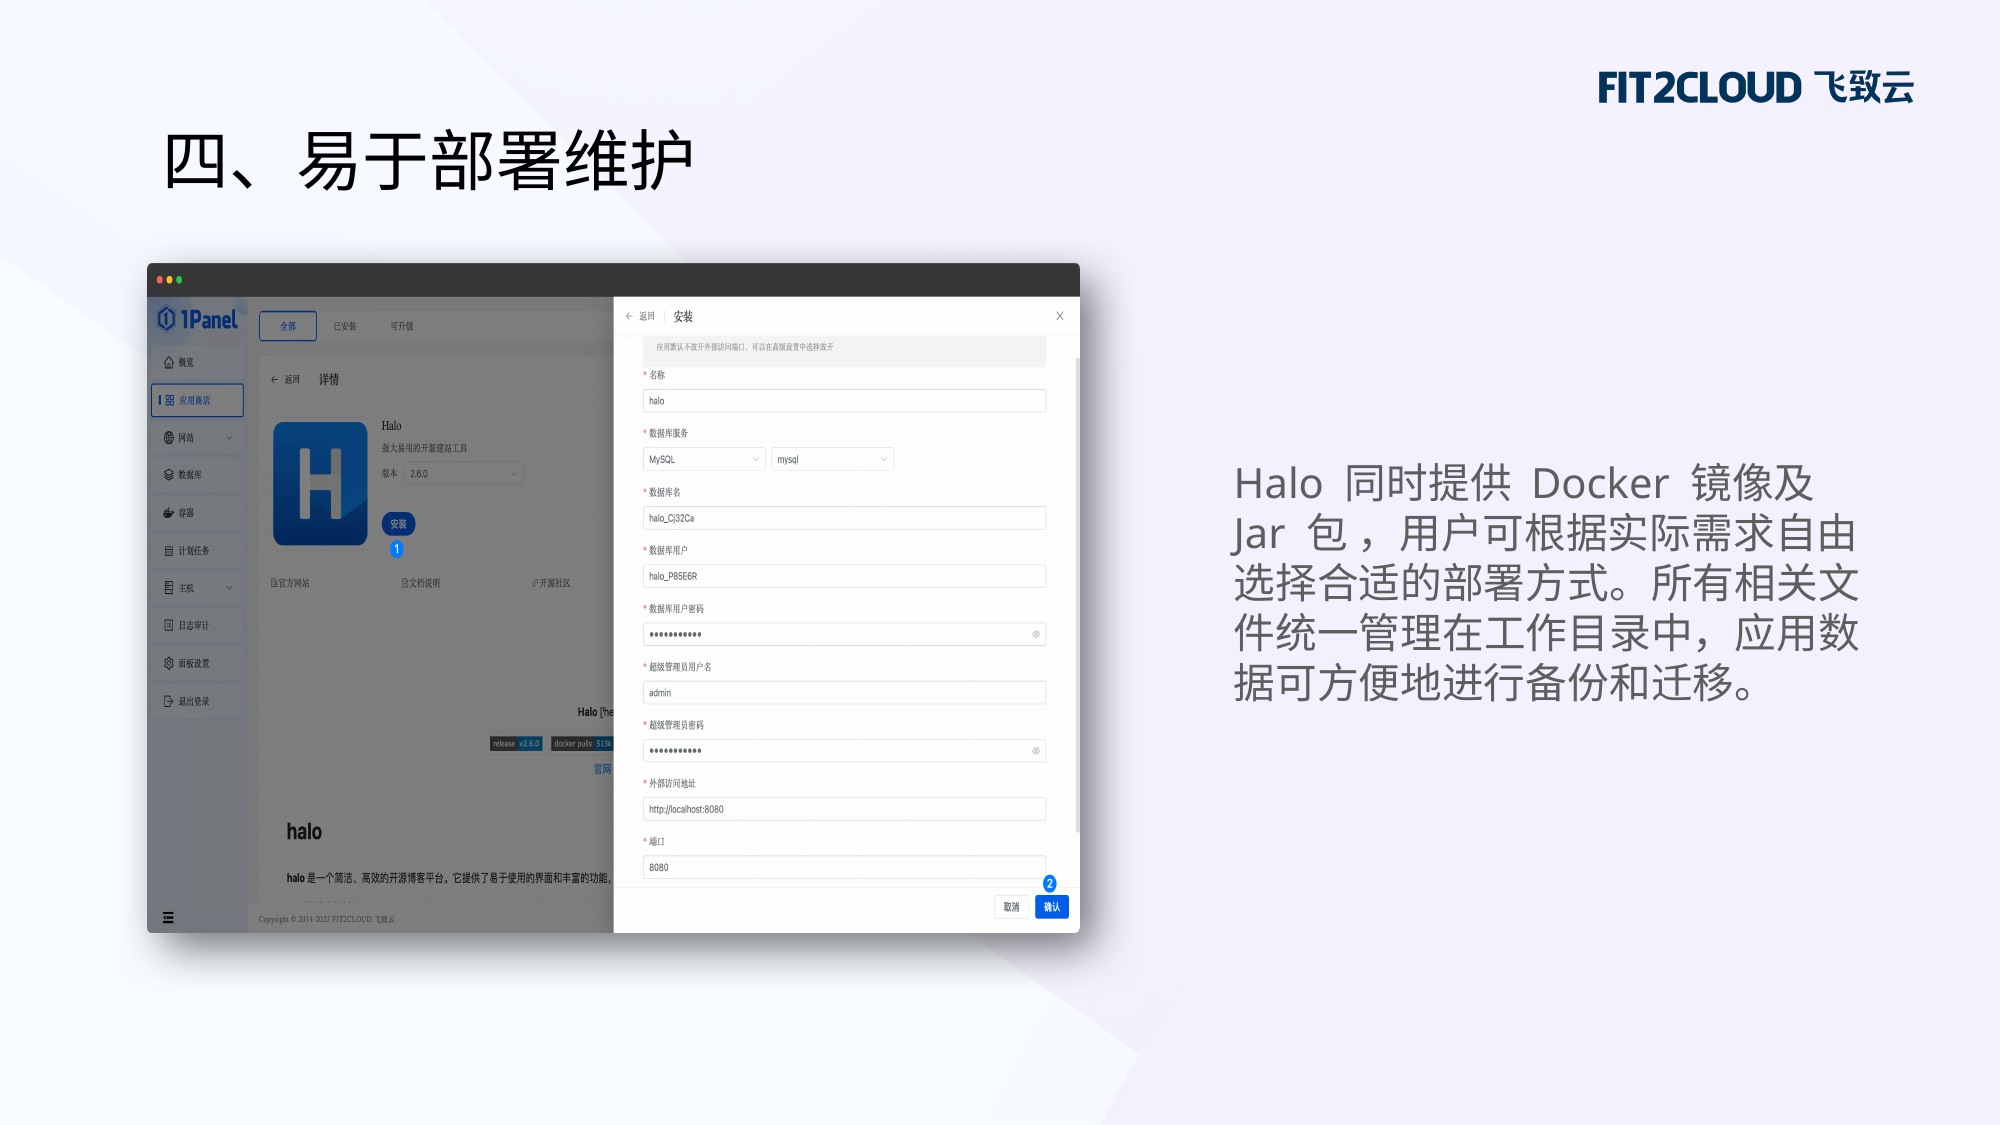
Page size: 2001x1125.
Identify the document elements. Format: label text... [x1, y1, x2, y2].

title 四、易于部署维护 [147, 106, 1654, 222]
text_box Halo 同时提供 Docker 镜像及 Jar 包 ，用户可根据实际需求自由选择合适的部署方式。所有相关文件统一管理在工作目录中，应用数据可方便地进行备份和迁移。 [1218, 449, 1895, 725]
picture [147, 263, 1080, 933]
picture [1599, 70, 1914, 104]
